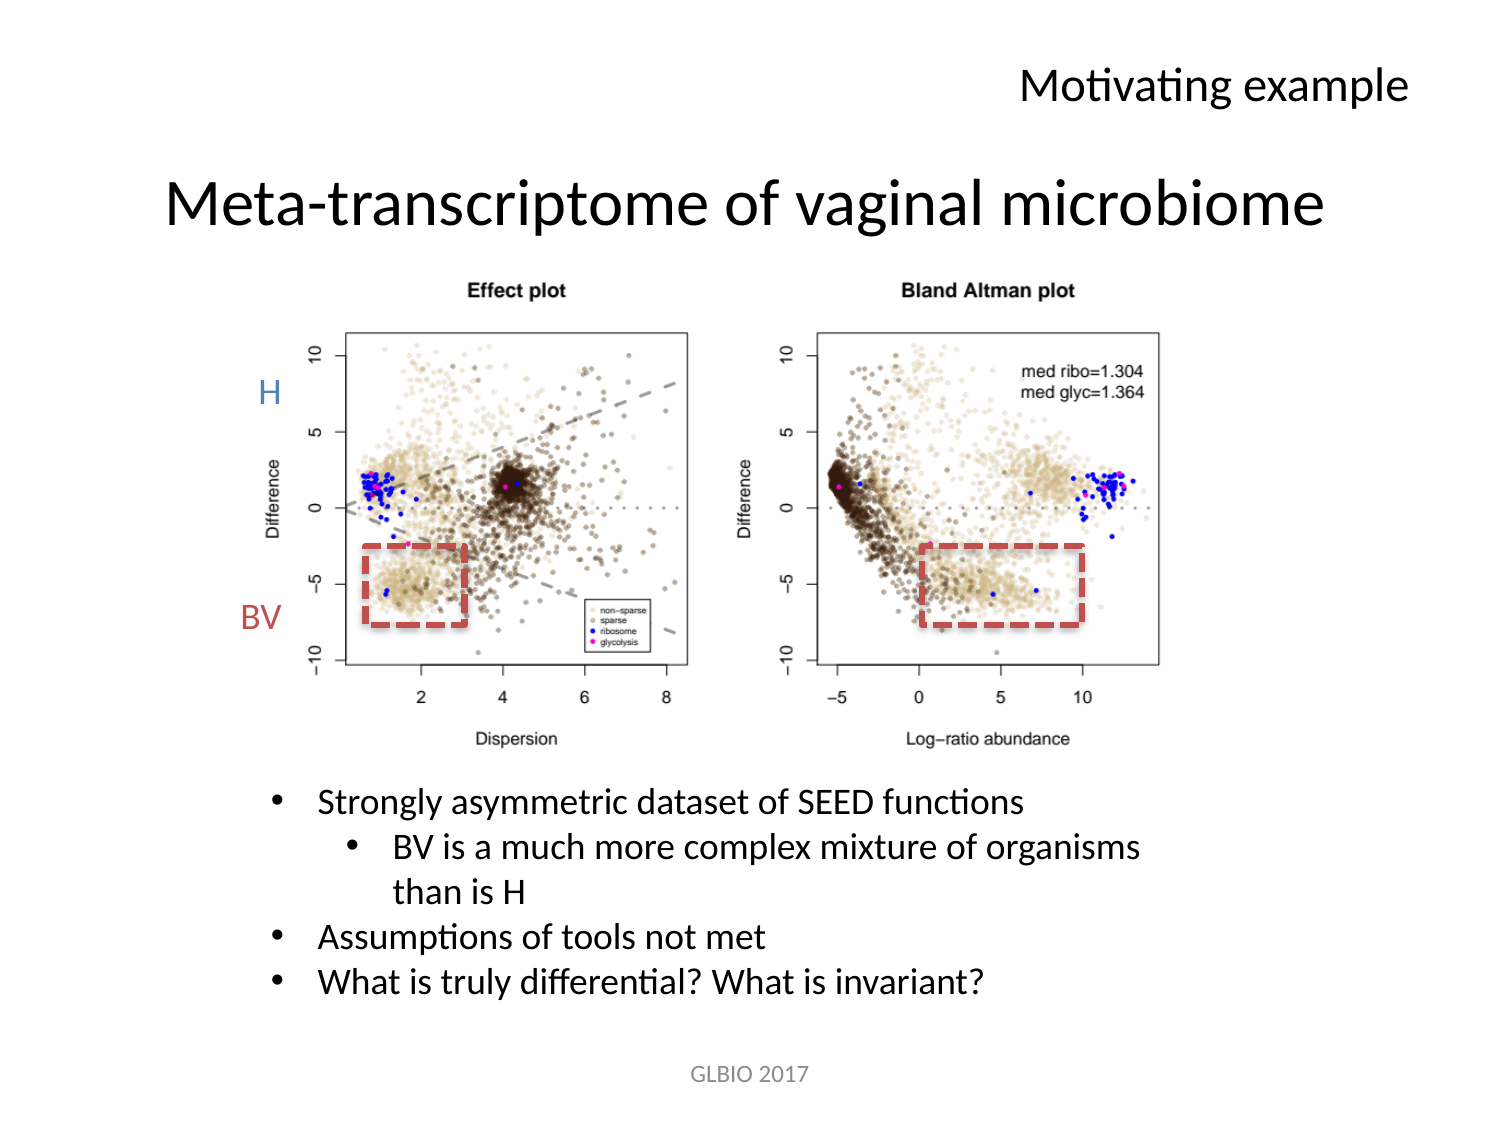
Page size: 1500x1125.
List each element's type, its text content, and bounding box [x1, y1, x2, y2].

text_box Meta-transcriptome of vaginal microbiome [149, 151, 1352, 247]
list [255, 247, 1206, 770]
title Motivating example [75, 45, 1425, 119]
footer GLBIO 2017 [512, 1042, 988, 1103]
text_box Strongly asymmetric dataset of SEED functions BV is a much more complex mixture of organisms than is H Assumptions of tools not met What is truly differential? What is invariant? [256, 776, 1182, 1010]
text_box H BV [215, 359, 250, 644]
